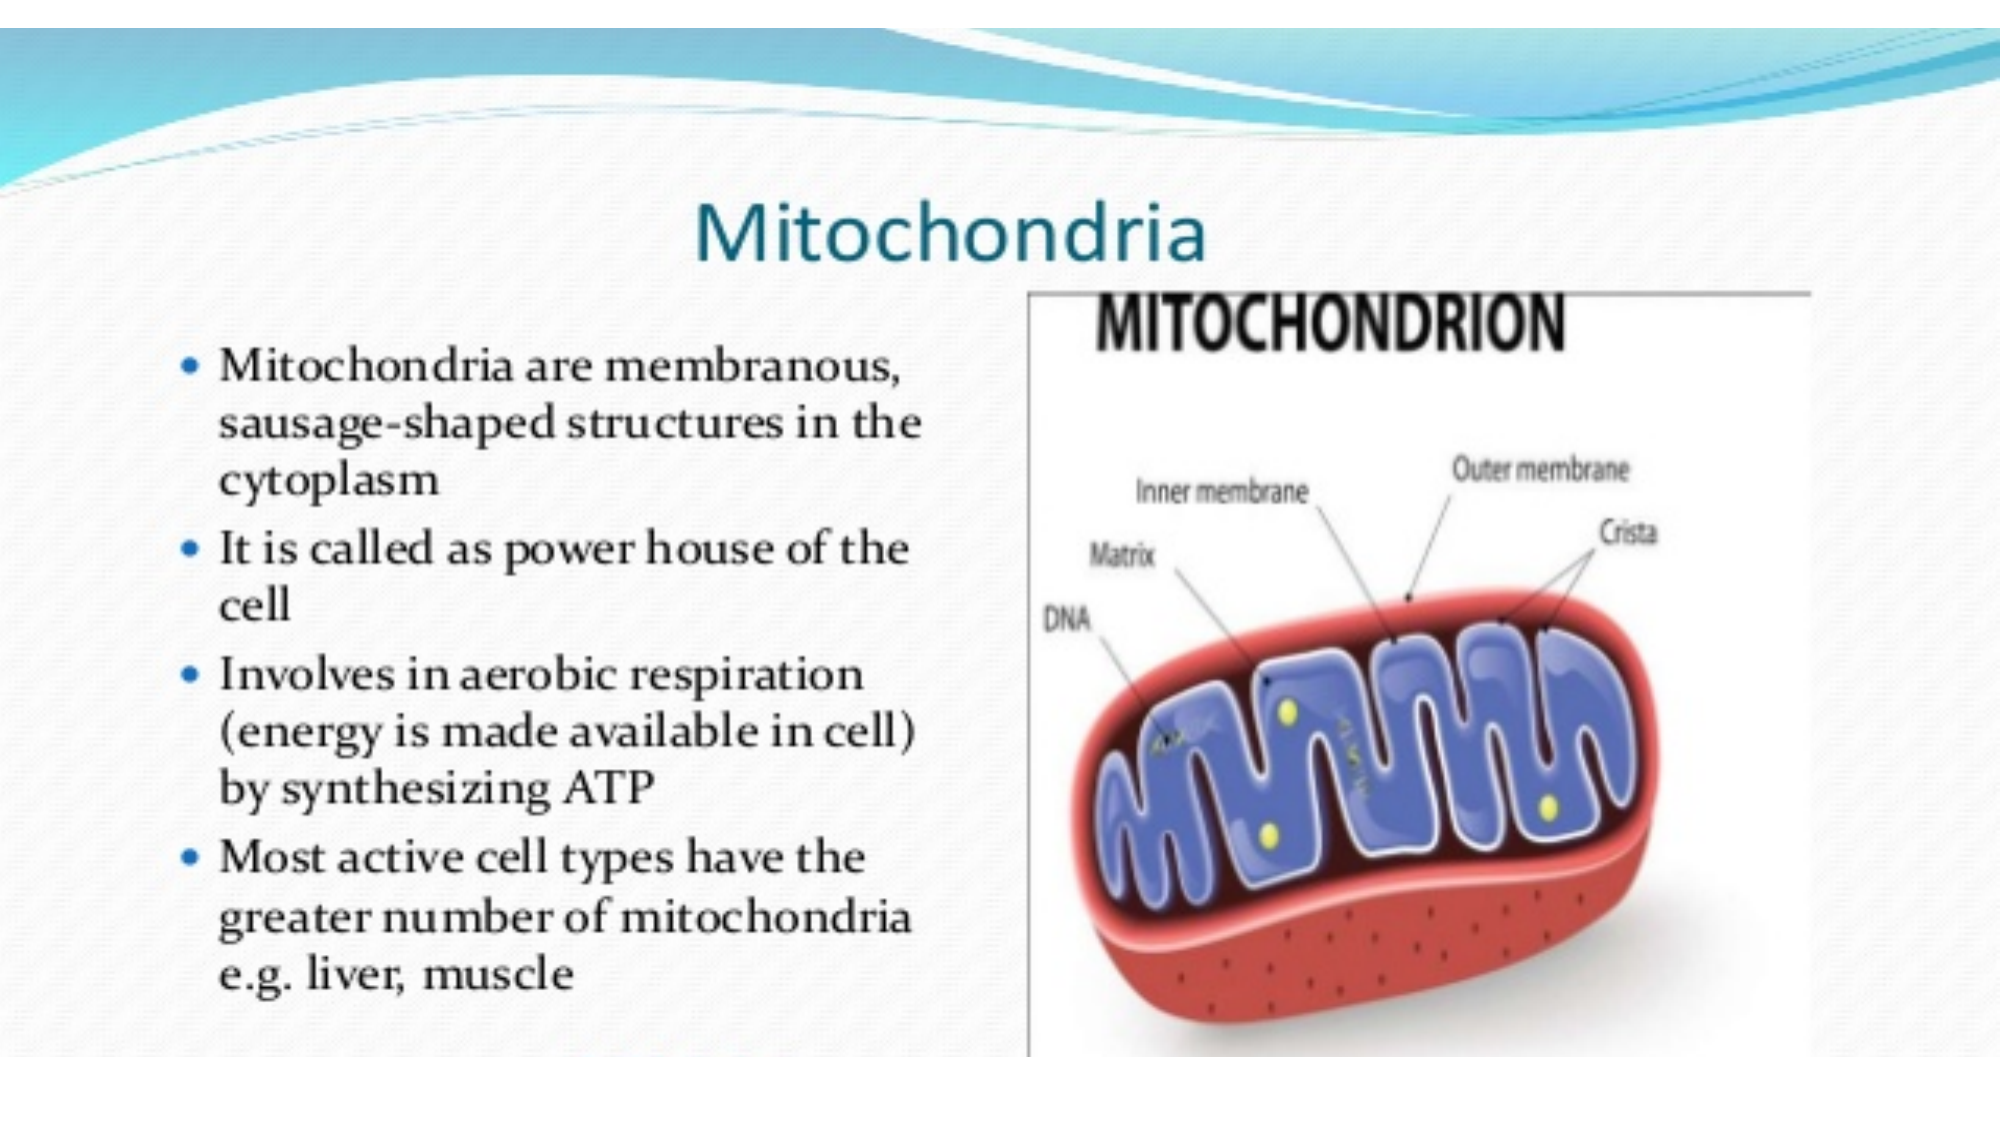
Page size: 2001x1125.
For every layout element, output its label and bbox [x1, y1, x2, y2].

list [0, 28, 2000, 1058]
